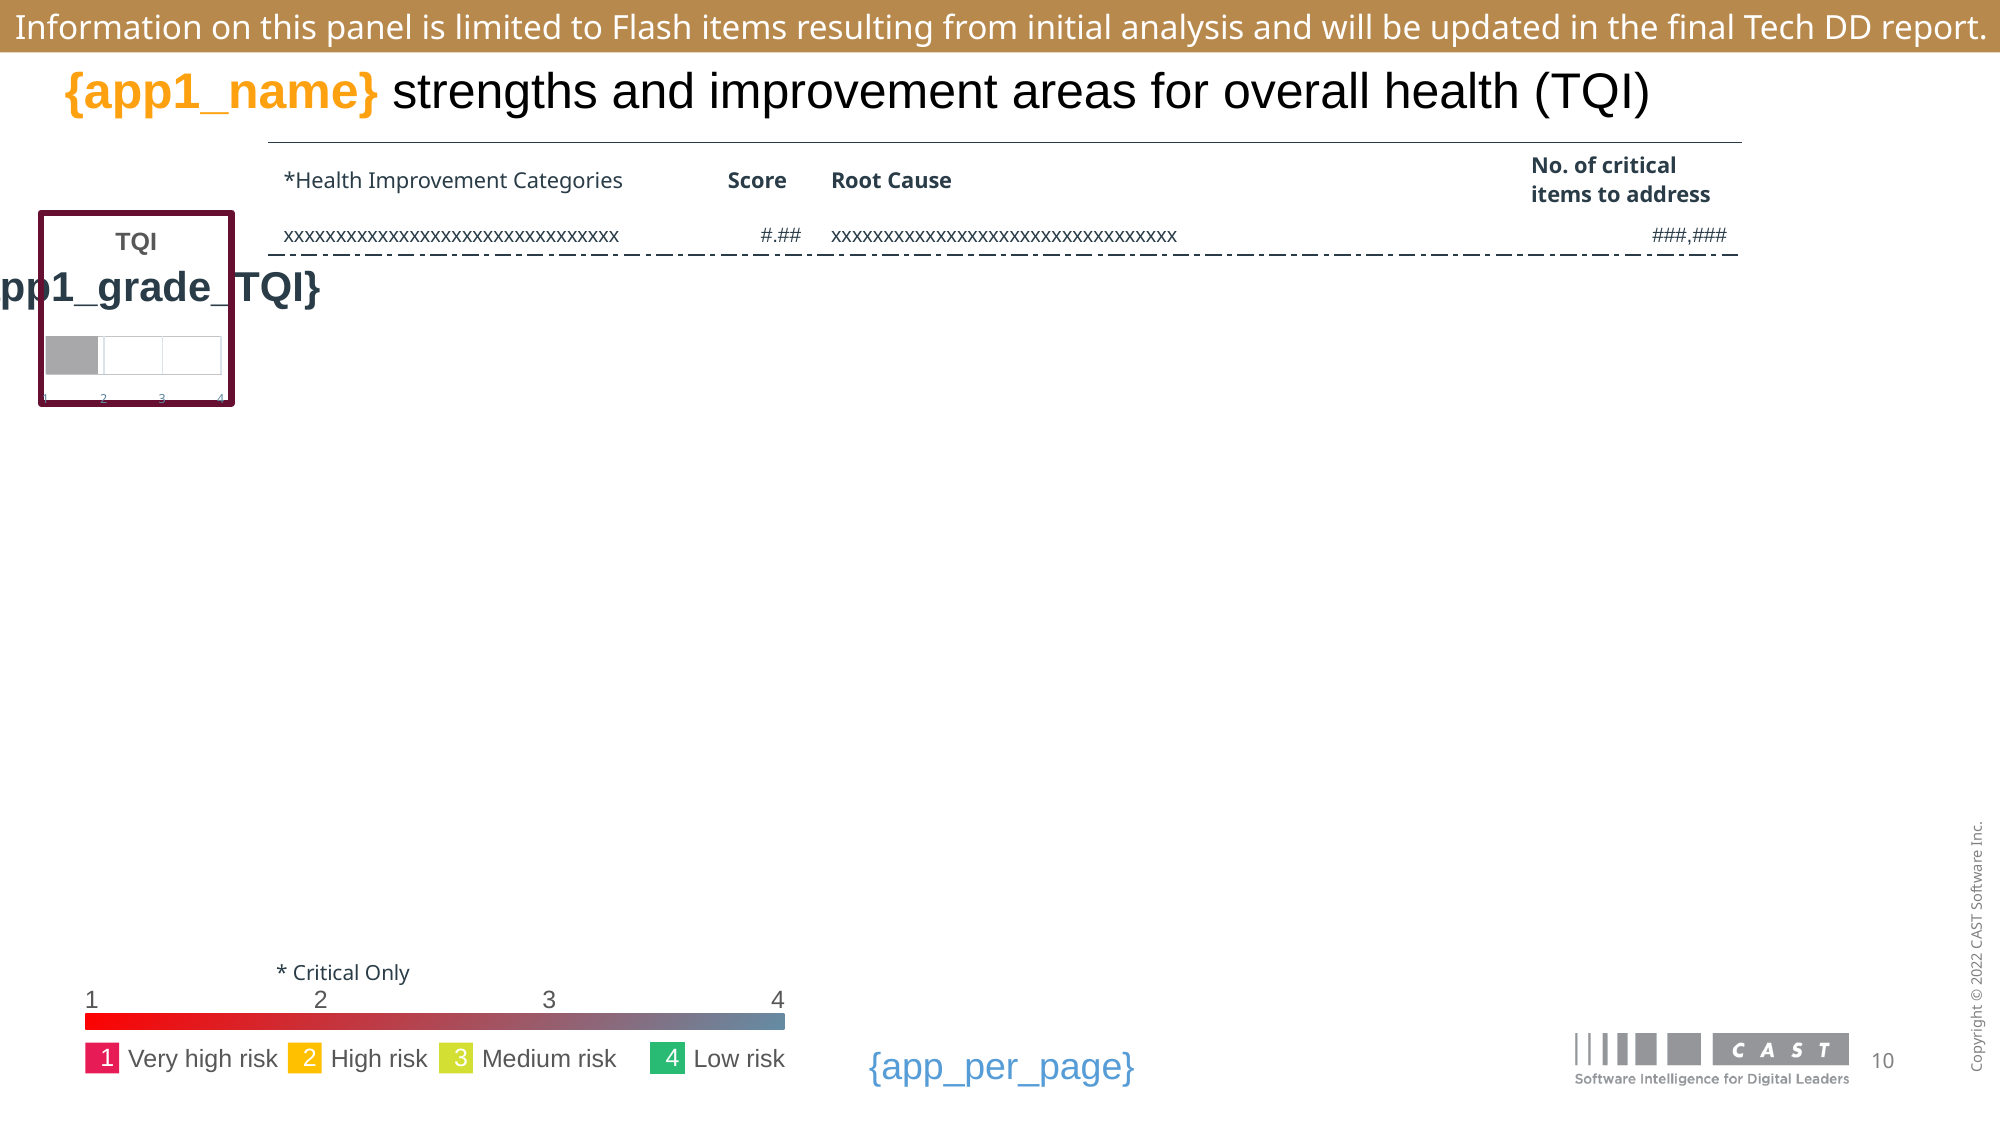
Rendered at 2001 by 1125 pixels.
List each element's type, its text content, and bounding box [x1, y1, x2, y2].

title {app1_name} strengths and improvement areas for overall health (TQI) [64, 65, 1858, 120]
picture [1575, 1033, 1849, 1087]
table_header Root Cause [816, 143, 1516, 217]
text_box {app_per_page} [853, 1034, 1321, 1095]
text_box * Critical Only [261, 951, 486, 983]
text_box TQI [40, 212, 232, 404]
table_cell xxxxxxxxxxxxxxxxxxxxxxxxxxxxxxxx [268, 217, 713, 255]
table_cell ###,### [1516, 217, 1742, 255]
table_header *Health Improvement Categories [268, 143, 713, 217]
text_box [84, 983, 817, 1074]
chart [37, 334, 229, 409]
table_header No. of critical items to address [1516, 143, 1742, 217]
table_cell #.## [713, 217, 816, 255]
table_cell xxxxxxxxxxxxxxxxxxxxxxxxxxxxxxxxx [816, 217, 1516, 255]
table_header Score [713, 143, 816, 217]
